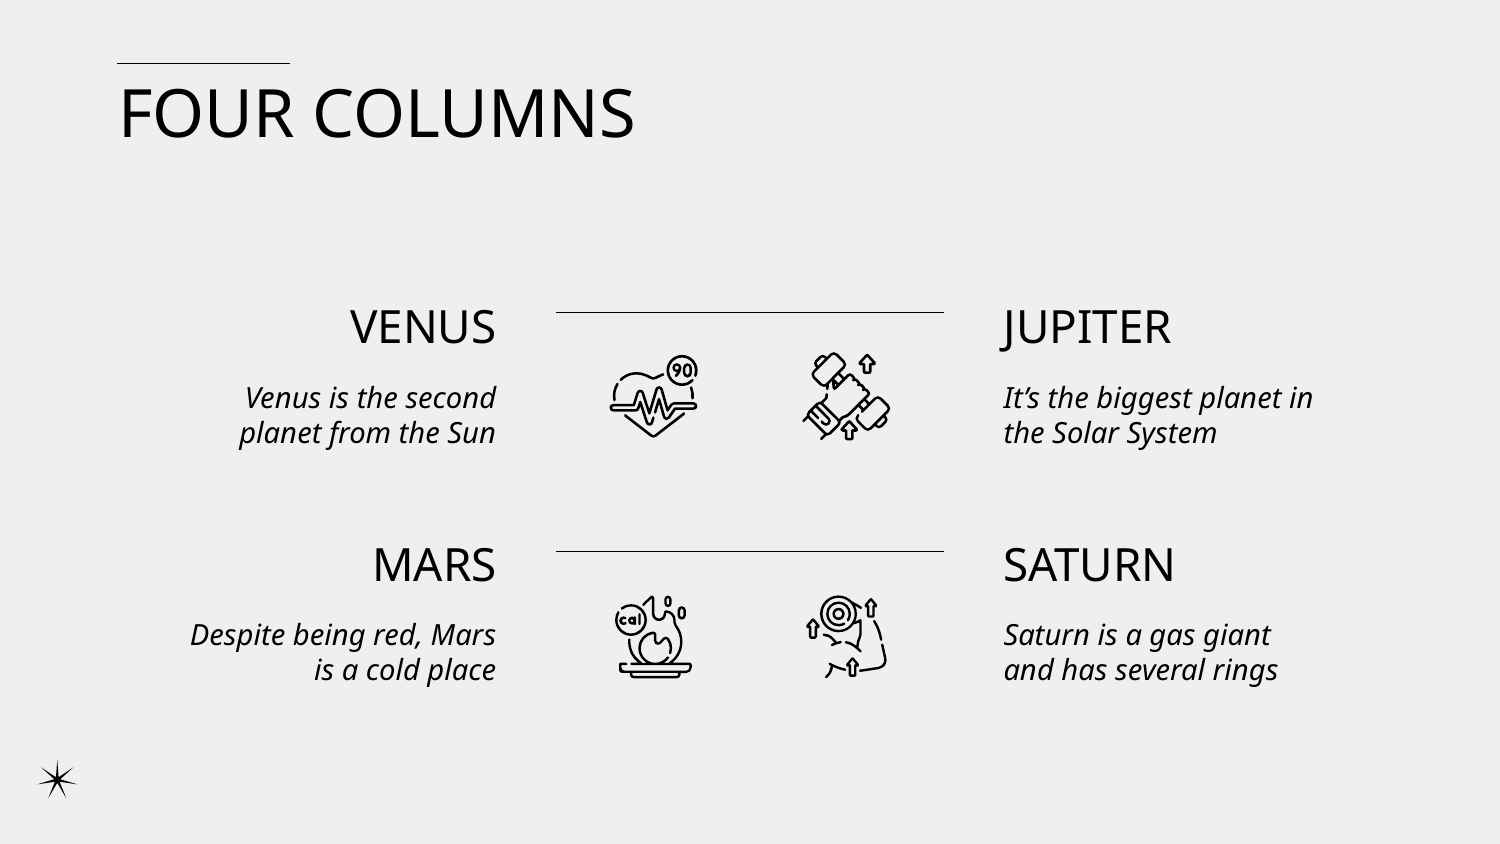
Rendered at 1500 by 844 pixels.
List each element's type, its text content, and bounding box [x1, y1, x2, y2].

title FOUR COLUMNS [118, 56, 1382, 155]
subtitle Despite being red, Mars is a cold place [170, 601, 512, 731]
title SATURN [988, 531, 1283, 601]
subtitle It’s the biggest planet in the Solar System [988, 363, 1330, 493]
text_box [608, 354, 699, 438]
title JUPITER [988, 293, 1283, 363]
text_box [805, 595, 888, 679]
title VENUS [217, 293, 512, 363]
subtitle Saturn is a gas giant and has several rings [988, 601, 1330, 731]
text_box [801, 351, 891, 441]
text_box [614, 595, 692, 679]
subtitle Venus is the second planet from the Sun [170, 363, 512, 493]
title MARS [217, 531, 512, 601]
